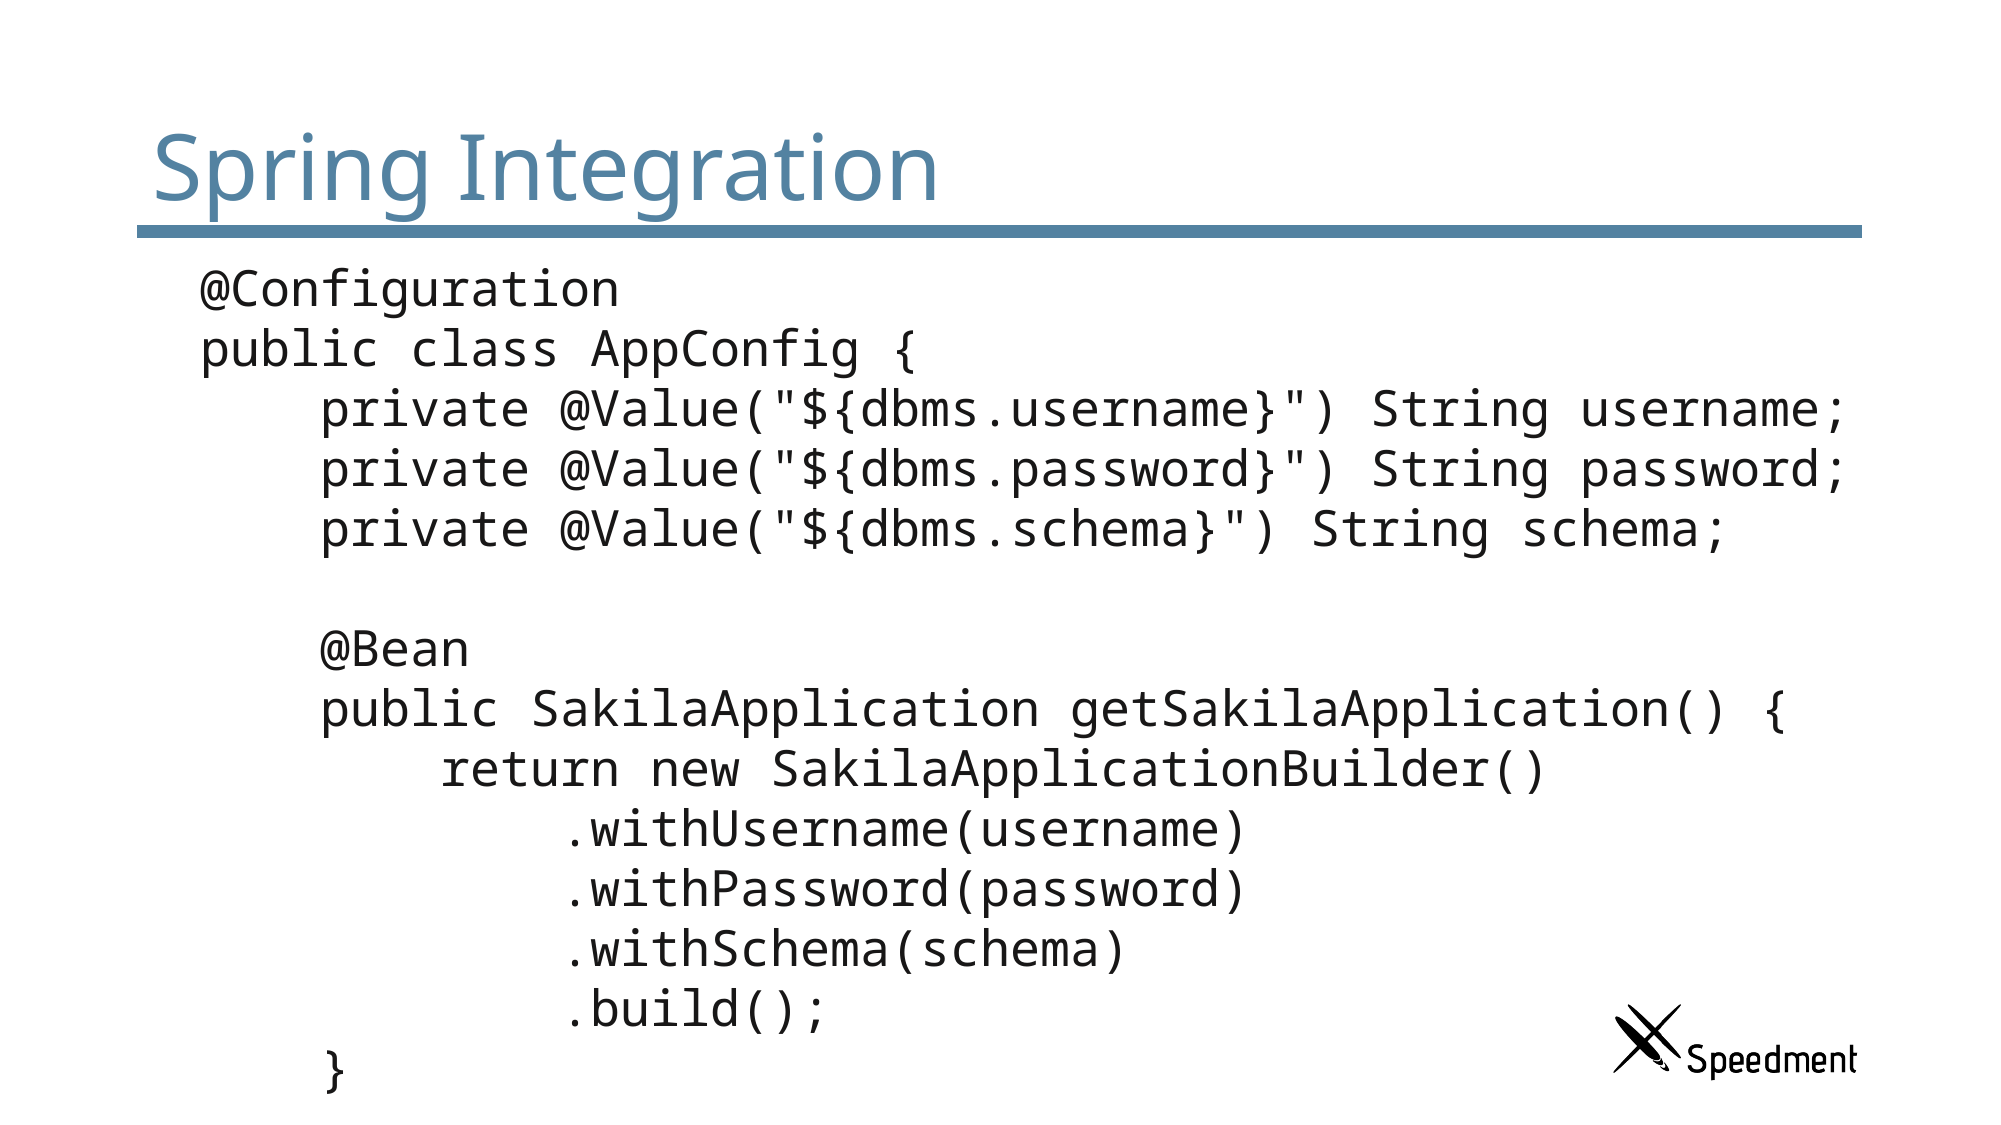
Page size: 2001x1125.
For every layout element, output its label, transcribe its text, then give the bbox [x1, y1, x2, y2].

list @Configuration public class AppConfig { private @Value("${dbms.username}") String username; private @Value("${dbms.password}") String password; private @Value("${dbms.schema}") String schema; @Bean public SakilaApplication getSakilaApplication() { return new SakilaApplicationBuilder() .withUsername(username) .withPassword(password) .withSchema(schema) .build(); } [184, 249, 1910, 1047]
title Spring Integration [137, 61, 1863, 279]
picture [1613, 1047, 1858, 1081]
